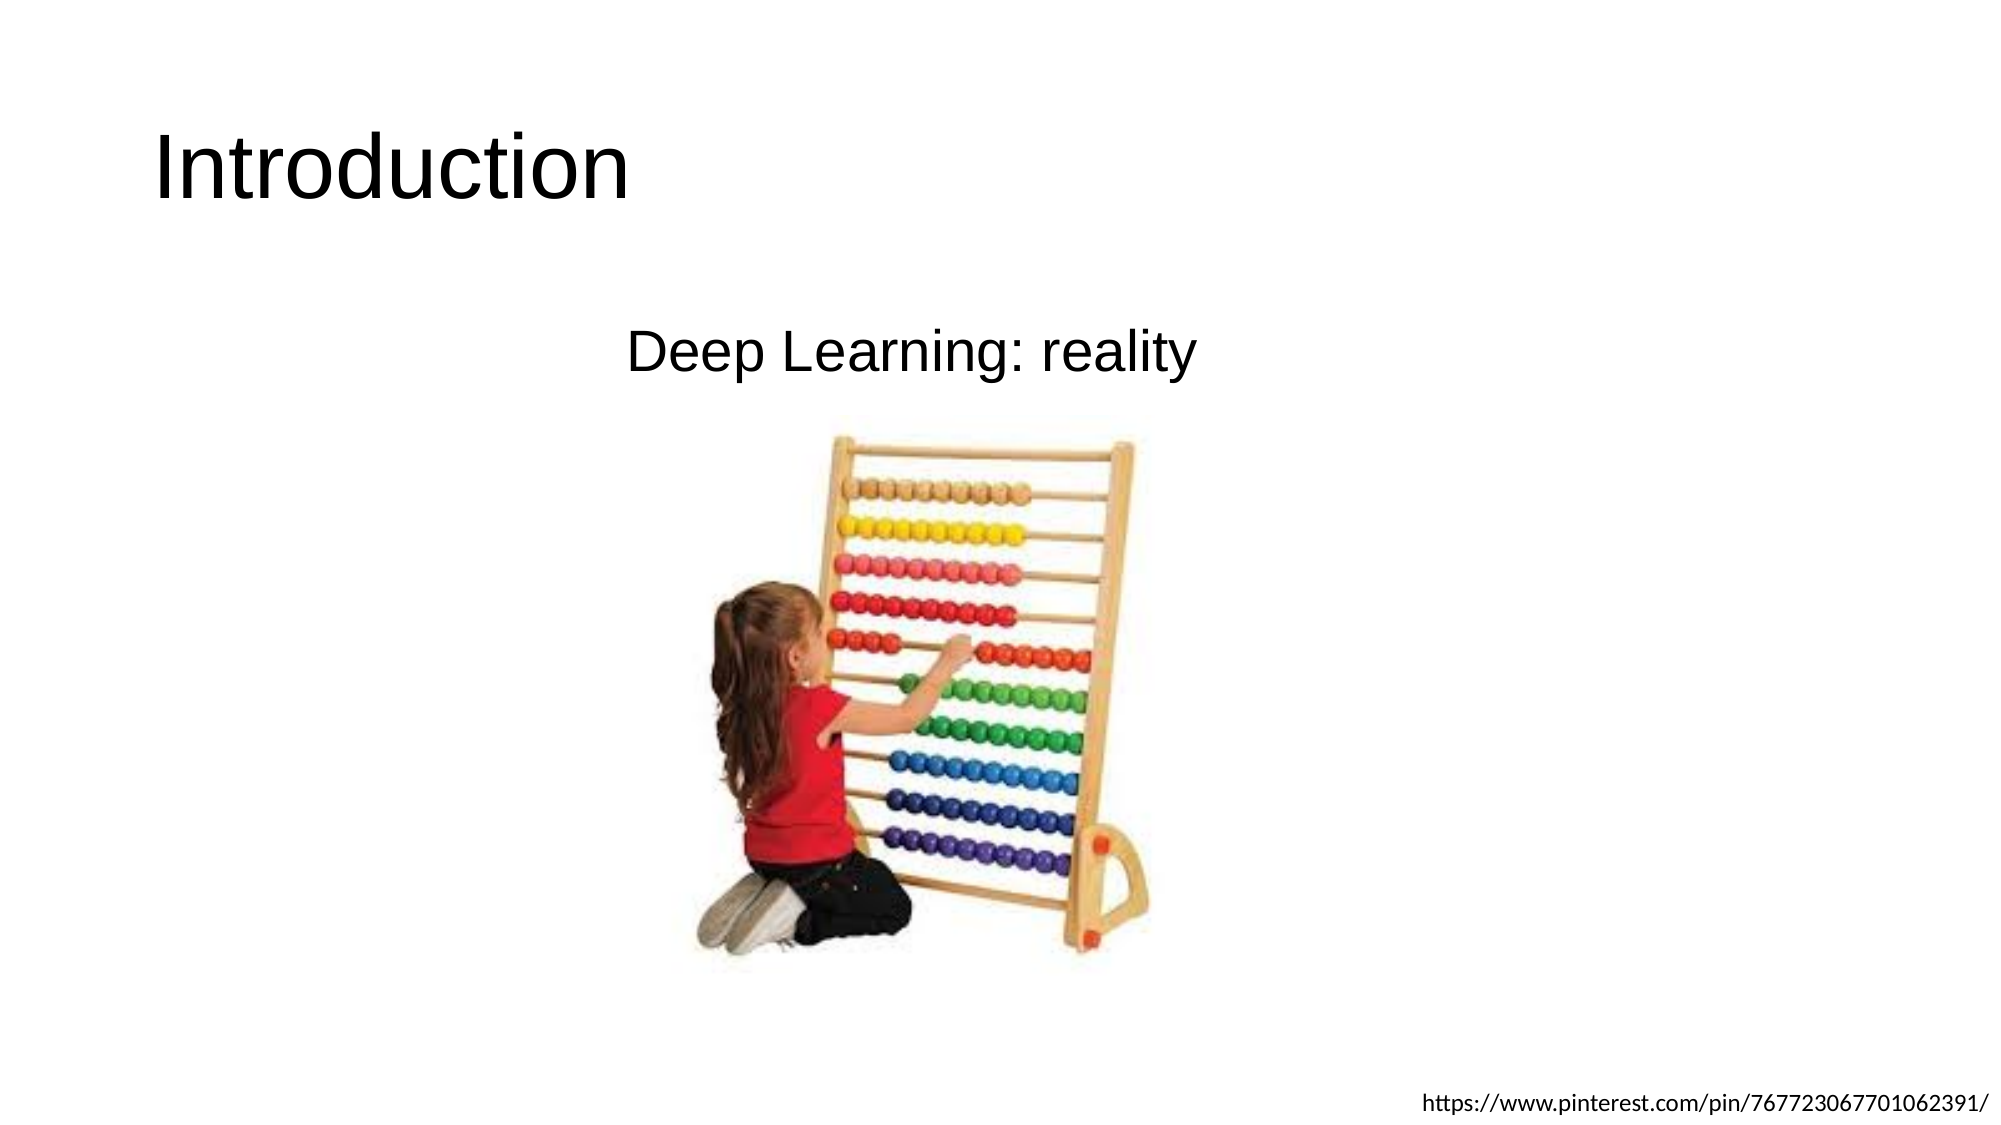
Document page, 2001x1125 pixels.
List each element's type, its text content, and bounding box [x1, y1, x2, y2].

title Introduction [137, 59, 1863, 278]
text_box https://www.pinterest.com/pin/767723067701062391/ [1407, 1079, 2000, 1125]
list Deep Learning: reality [378, 313, 1446, 416]
picture [633, 415, 1194, 976]
